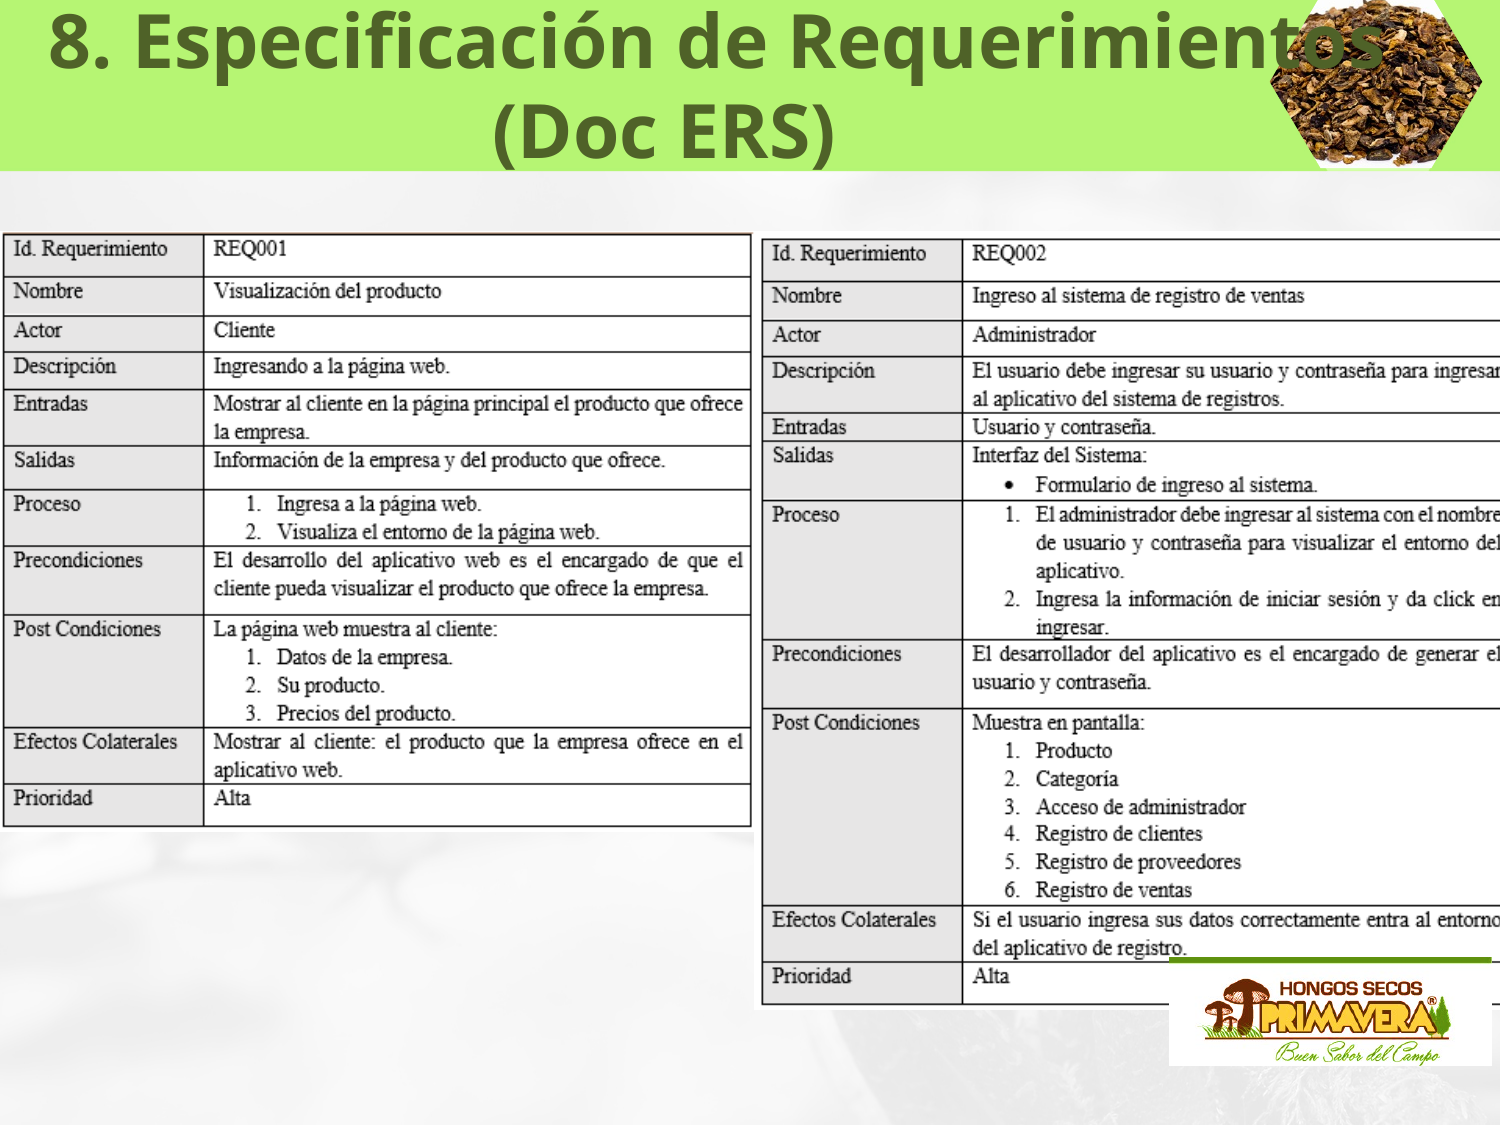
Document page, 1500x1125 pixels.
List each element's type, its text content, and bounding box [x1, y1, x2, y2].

text_box [1436, 0, 1485, 165]
title 8. Especificación de Requerimientos (Doc ERS) [0, 0, 1436, 185]
picture [0, 0, 1500, 1125]
